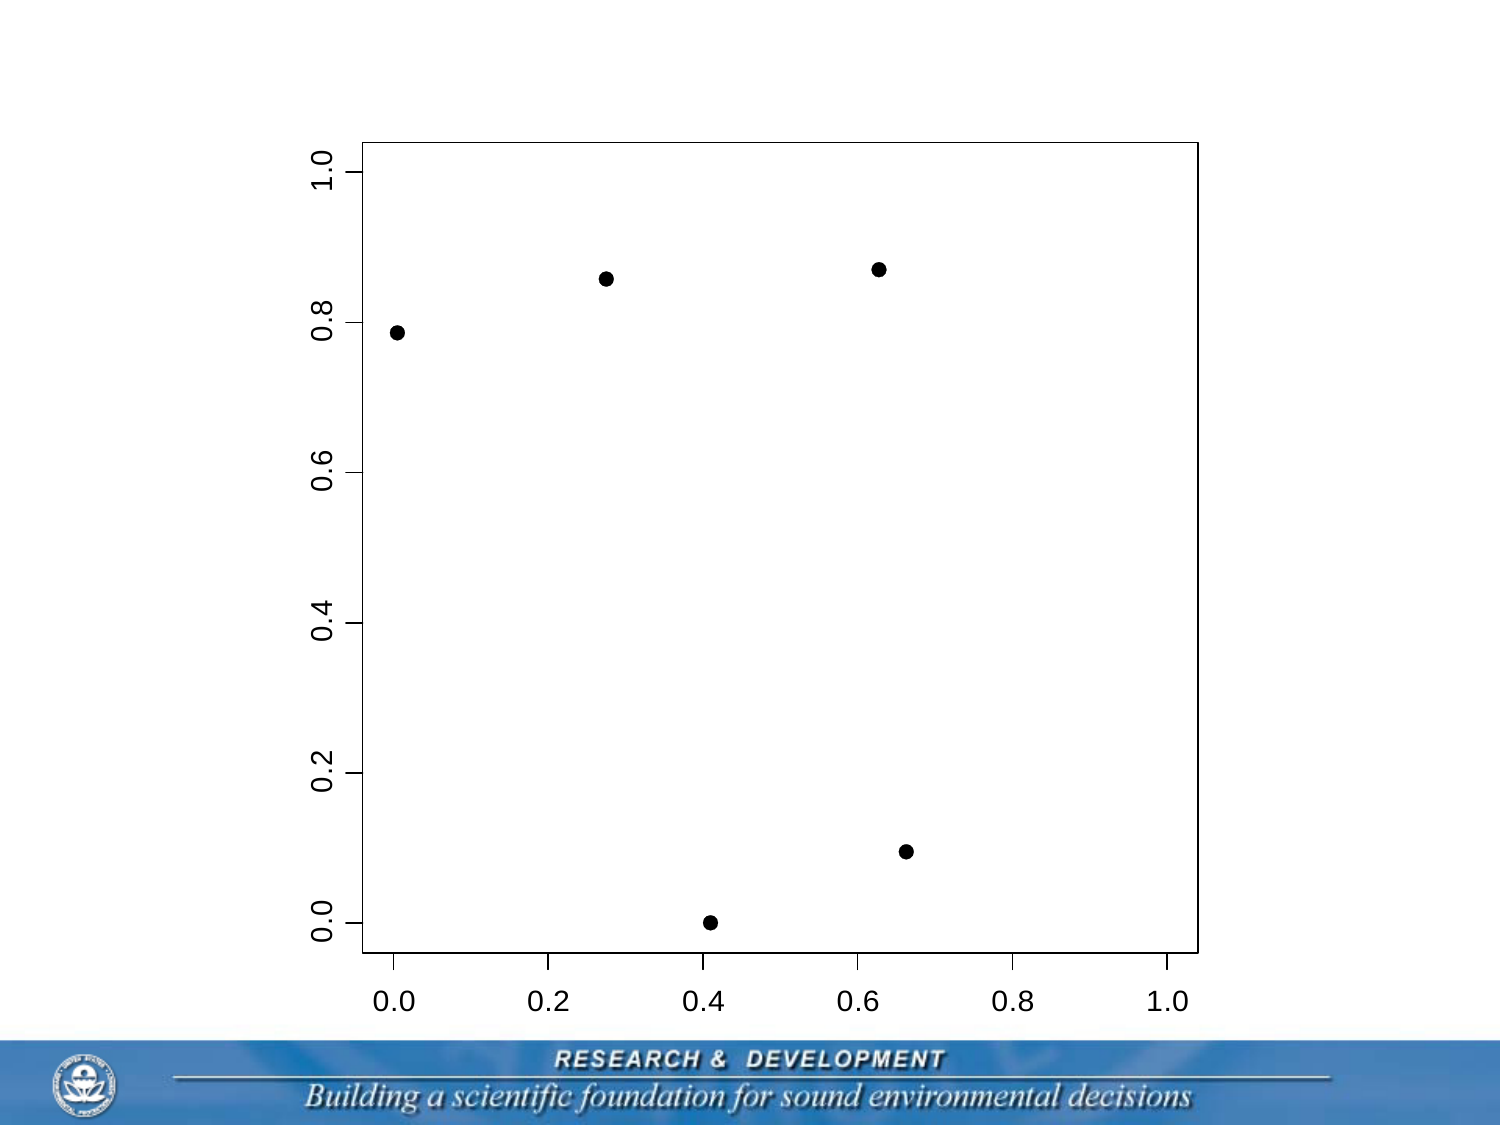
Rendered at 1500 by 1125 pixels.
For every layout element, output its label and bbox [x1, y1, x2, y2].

text_box [0, 0, 1500, 1125]
